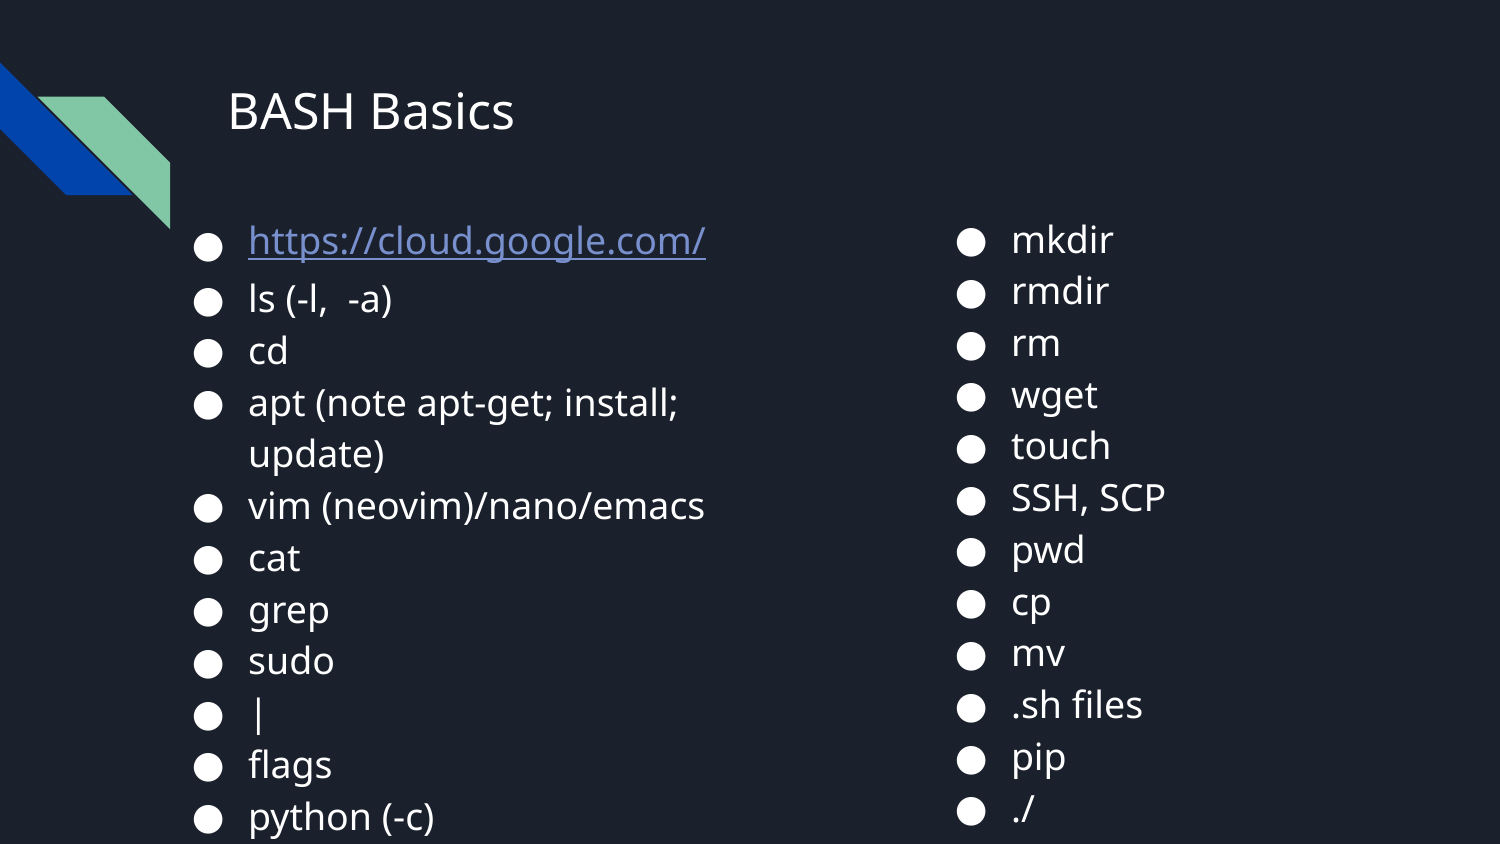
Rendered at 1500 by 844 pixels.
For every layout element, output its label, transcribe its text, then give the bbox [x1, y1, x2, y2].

title BASH Basics [212, 64, 1368, 215]
list https://cloud.google.com/ ls (-l, -a) cd apt (note apt-get; install; update) vim (neovim)/nano/emacs cat grep sudo | flags python (-c) source [158, 194, 815, 673]
list mkdir rmdir rm wget touch SSH, SCP pwd cp mv .sh files pip ./ [921, 193, 1465, 672]
